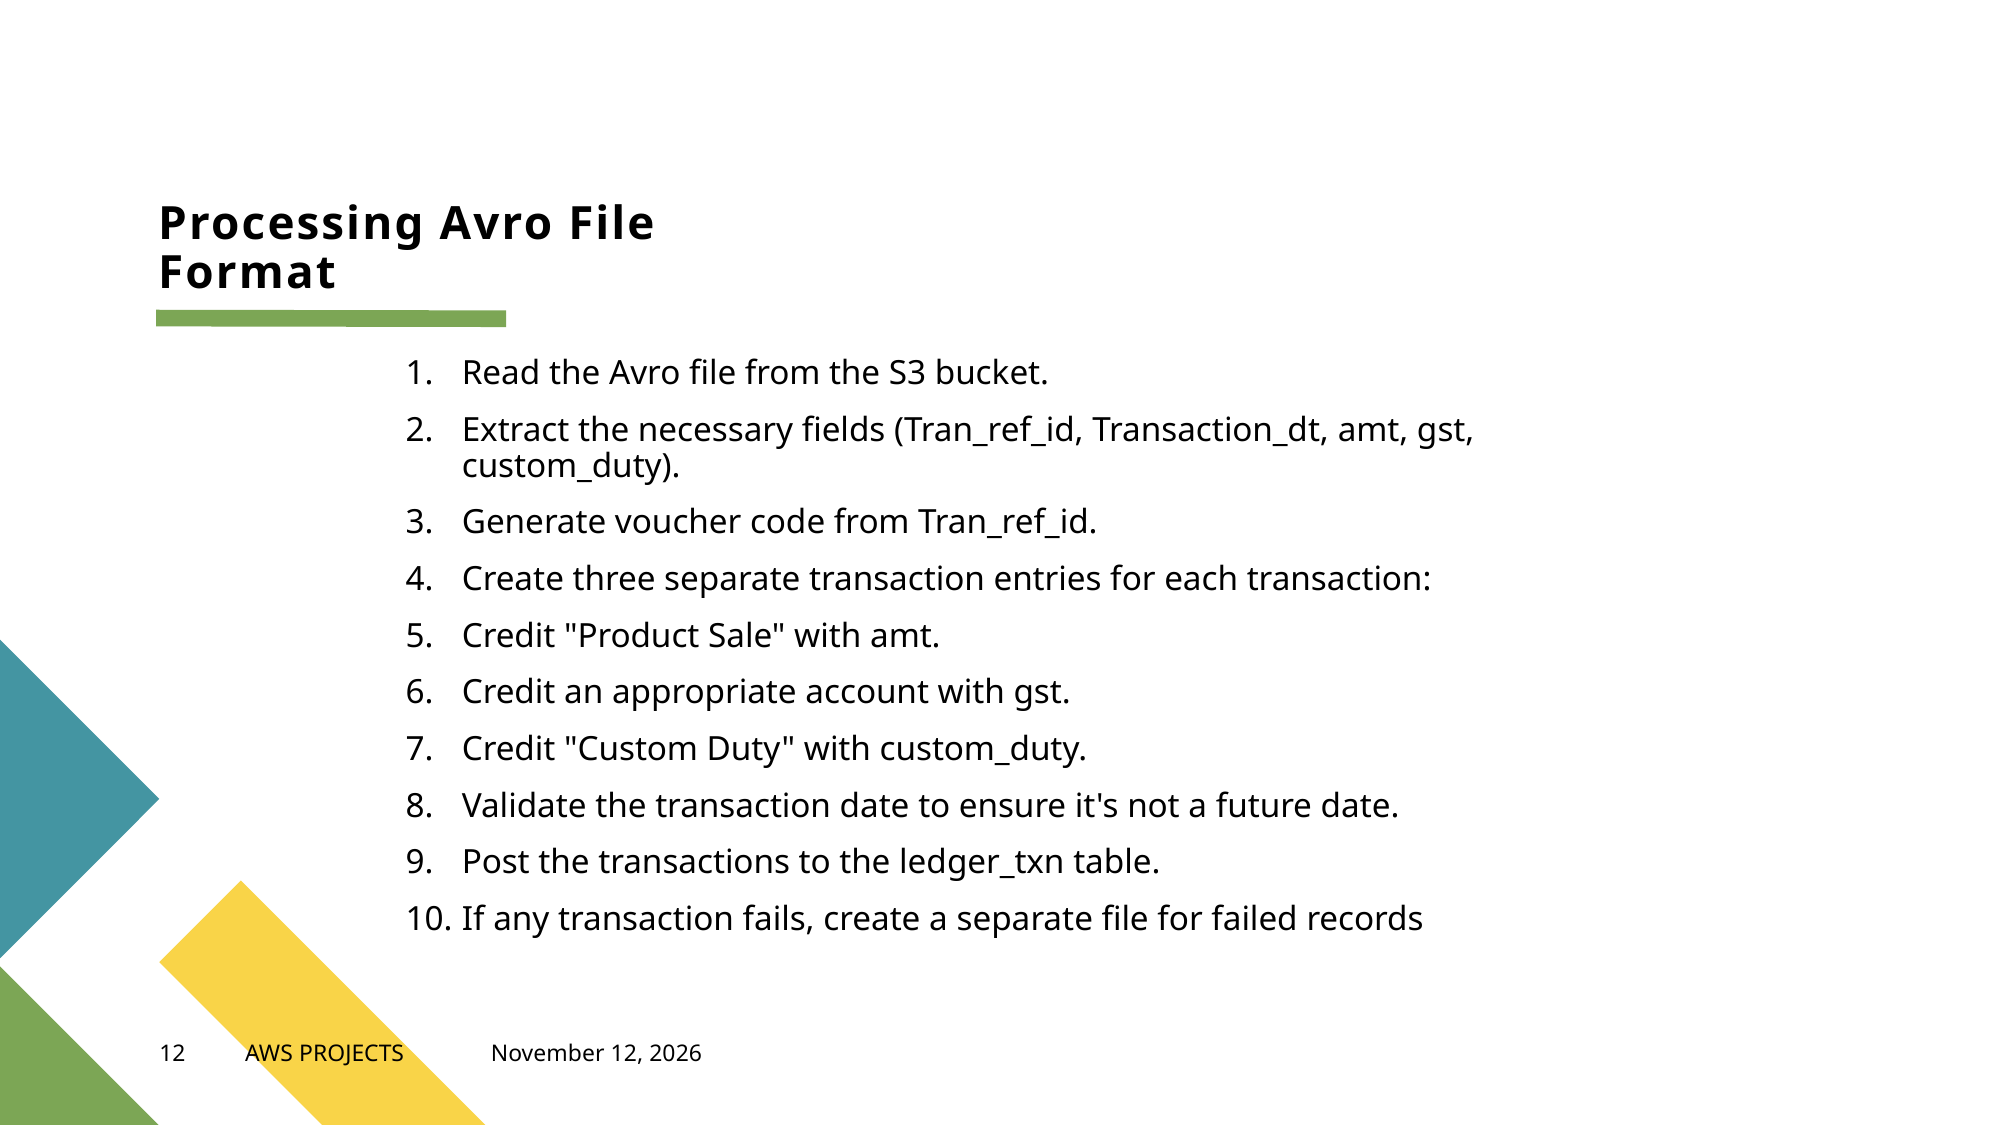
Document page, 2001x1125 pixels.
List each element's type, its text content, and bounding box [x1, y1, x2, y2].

slide_number 12 [159, 1038, 246, 1080]
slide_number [491, 1038, 707, 1080]
list Read the Avro file from the S3 bucket. Extract the necessary fields (Tran_ref_id, Transaction_dt, amt, gst, custom_duty). Generate voucher code from Tran_ref_id. Create three separate transaction entries for each transaction: Credit "Product Sale" with amt. Credit an appropriate account with gst. Credit "Custom Duty" with custom_duty. Validate the transaction date to ensure it's not a future date. Post the transactions to the ledger_txn table. If any transaction fails, create a separate file for failed records [405, 355, 1532, 962]
footer AWS PROJECTS [246, 1038, 491, 1080]
title Processing Avro File Format [158, 198, 969, 299]
